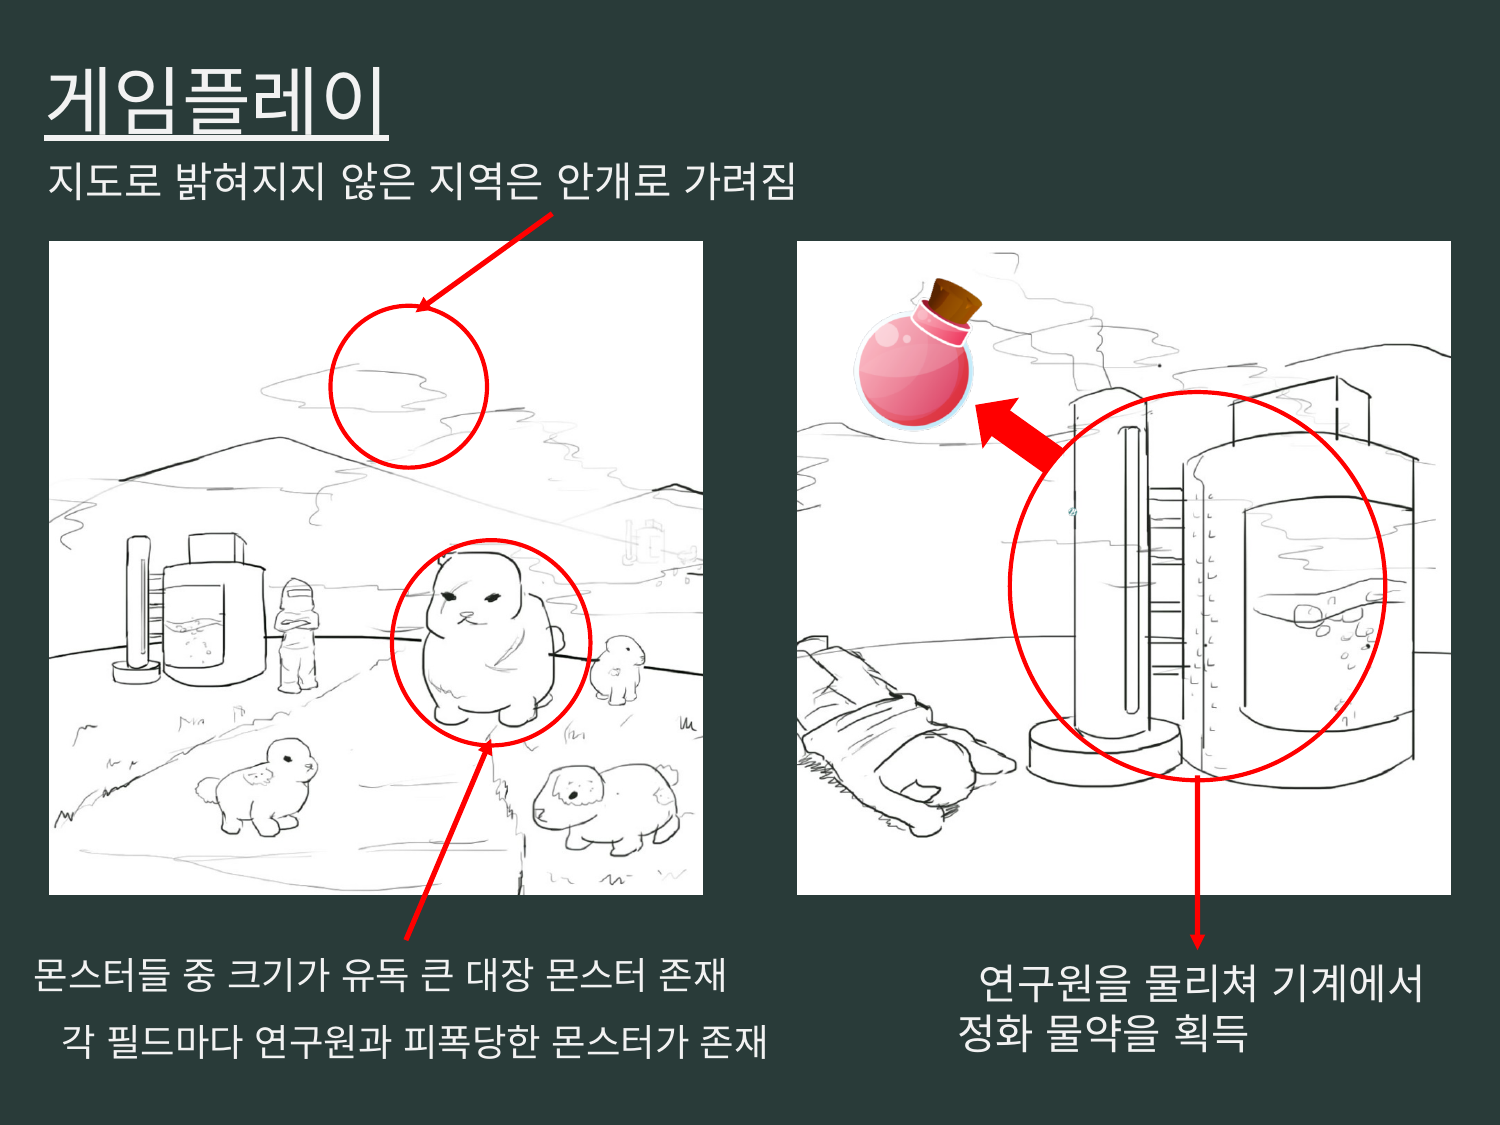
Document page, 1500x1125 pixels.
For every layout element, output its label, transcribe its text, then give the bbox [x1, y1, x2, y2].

text_box 연구원을 물리쳐 기계에서 정화 물약을 획득 [942, 950, 1453, 1065]
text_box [415, 214, 553, 313]
text_box 몬스터들 중 크기가 유독 큰 대장 몬스터 존재 [0, 940, 812, 1005]
picture [49, 240, 703, 895]
picture [763, 181, 1451, 895]
text_box 게임플레이 [29, 2, 525, 152]
text_box 각 필드마다 연구원과 피폭당한 몬스터가 존재 [46, 1011, 785, 1072]
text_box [405, 745, 492, 941]
text_box 지도로 밝혀지지 않은 지역은 안개로 가려짐 [32, 148, 1072, 214]
